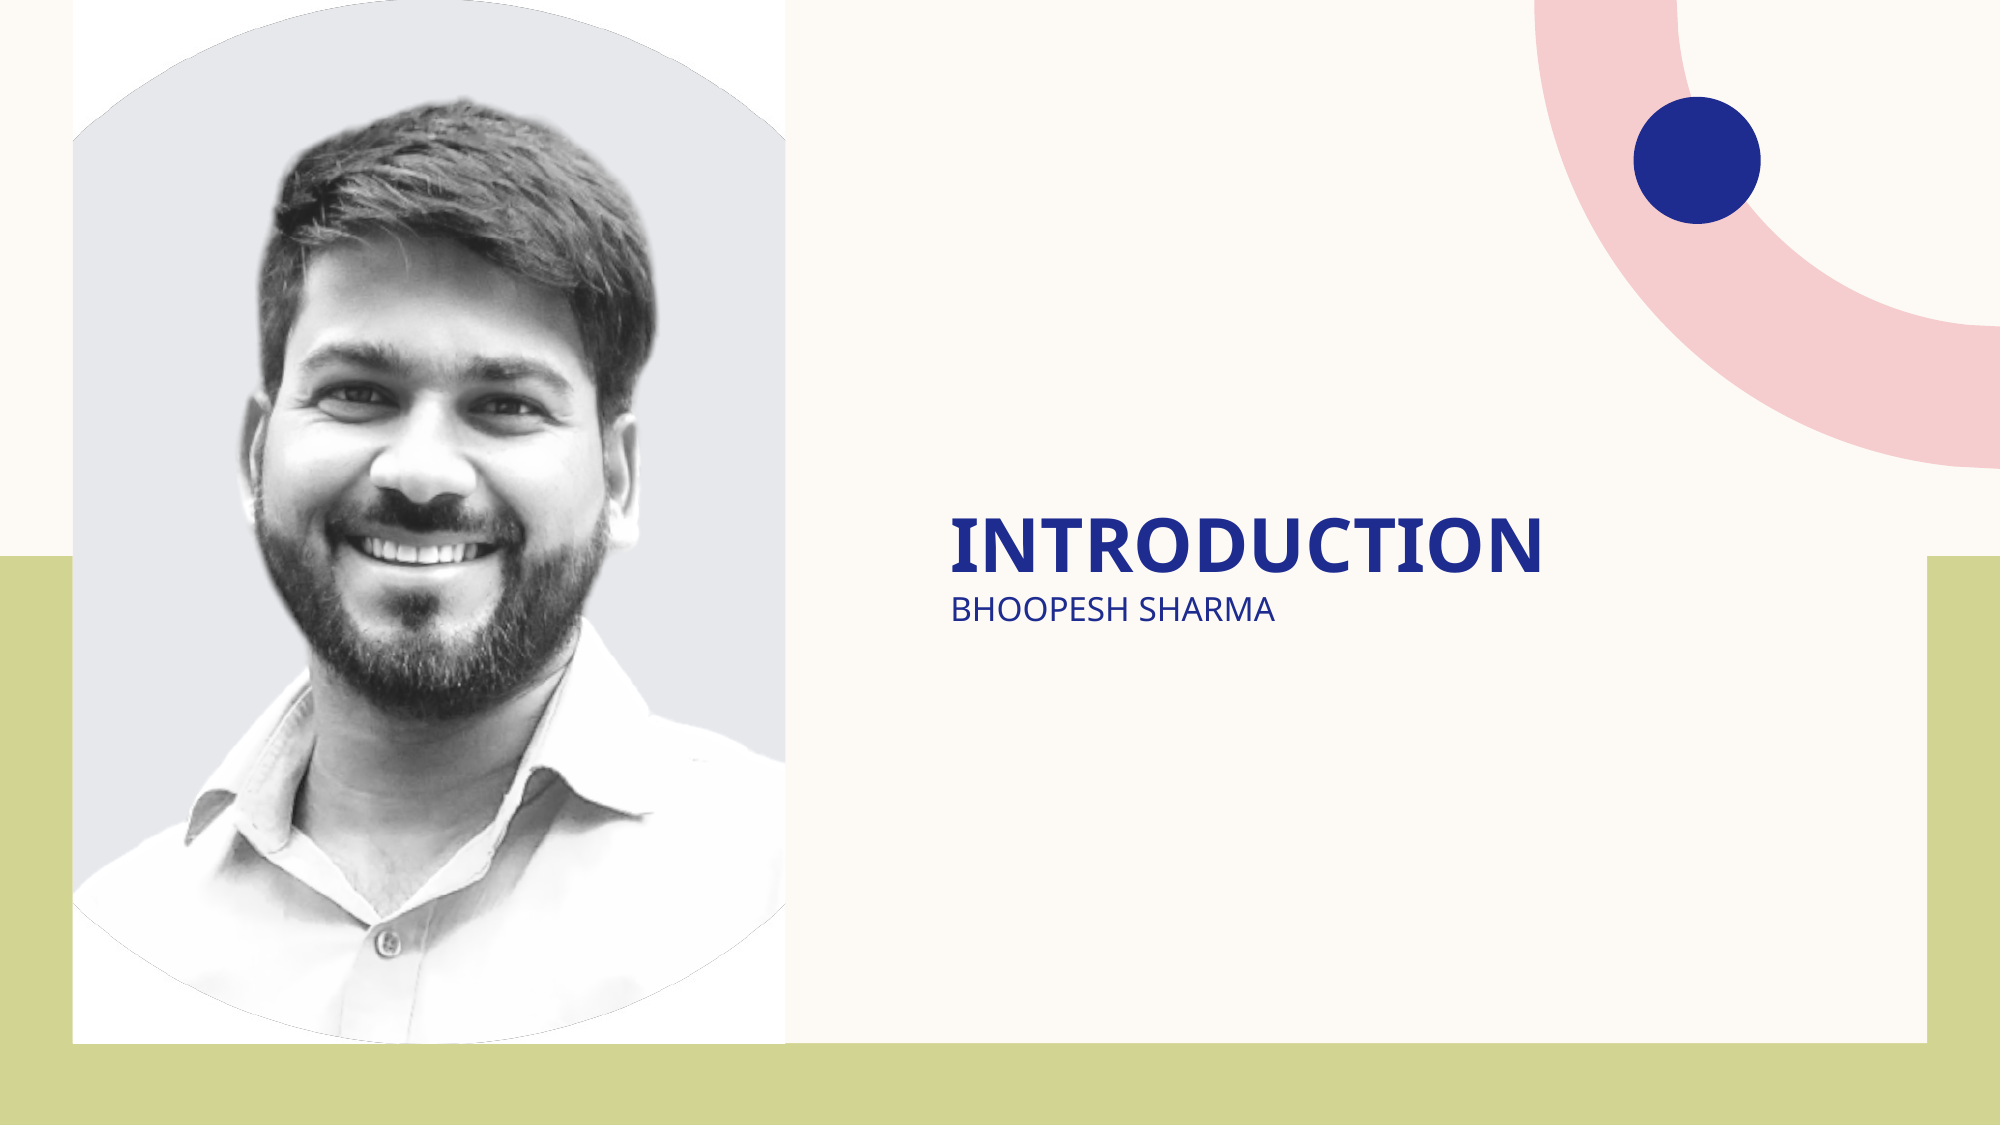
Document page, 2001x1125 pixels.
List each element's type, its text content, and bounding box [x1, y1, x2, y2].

picture [72, 0, 786, 1044]
title Introduction Bhoopesh Sharma [935, 174, 1875, 952]
